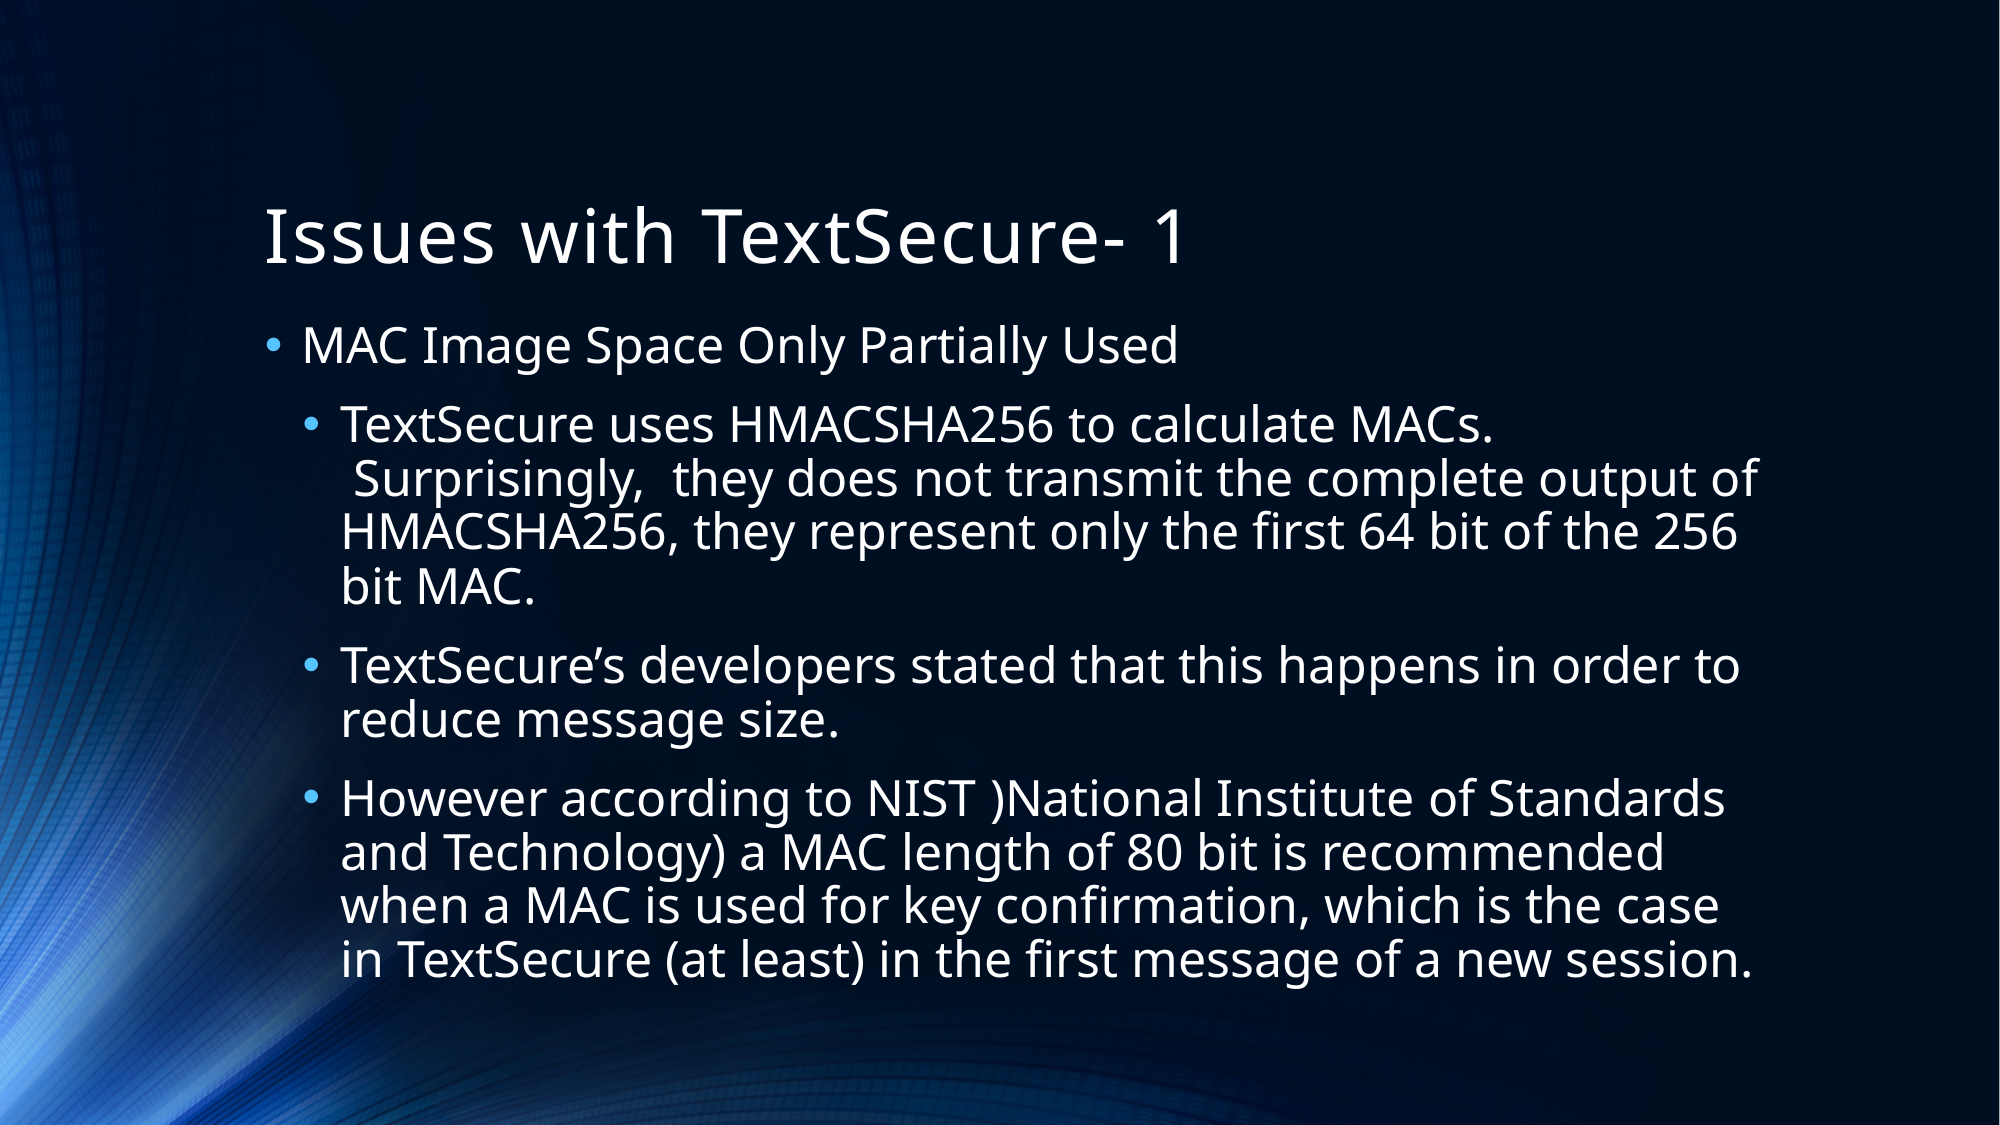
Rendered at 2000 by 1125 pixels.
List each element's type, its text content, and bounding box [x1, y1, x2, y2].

list MAC Image Space Only Partially Used TextSecure uses HMACSHA256 to calculate MACs. Surprisingly, they does not transmit the complete output of HMACSHA256, they represent only the first 64 bit of the 256 bit MAC. TextSecure’s developers stated that this happens in order to reduce message size. However according to NIST )National Institute of Standards and Technology) a MAC length of 80 bit is recommended when a MAC is used for key confirmation, which is the case in TextSecure (at least) in the first message of a new session. [249, 312, 1788, 1063]
picture [0, 0, 2000, 1125]
title Issues with TextSecure- 1 [249, 62, 1750, 288]
